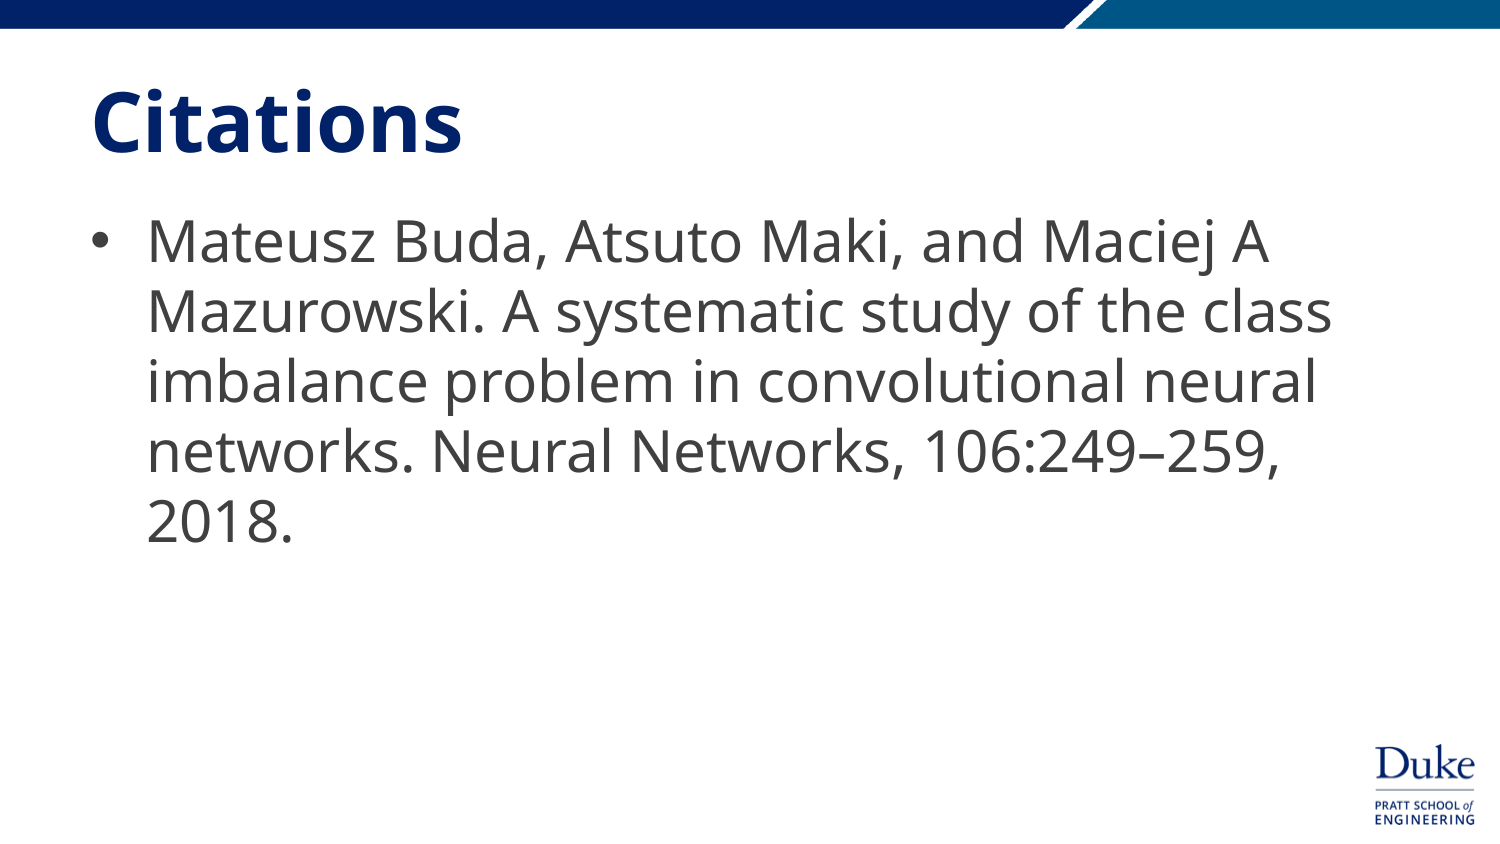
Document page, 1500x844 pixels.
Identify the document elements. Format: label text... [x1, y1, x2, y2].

title Citations [75, 63, 1425, 175]
picture [0, 0, 1500, 844]
list Mateusz Buda, Atsuto Maki, and Maciej A Mazurowski. A systematic study of the class imbalance problem in convolutional neural networks. Neural Networks, 106:249–259, 2018. [75, 196, 1425, 719]
